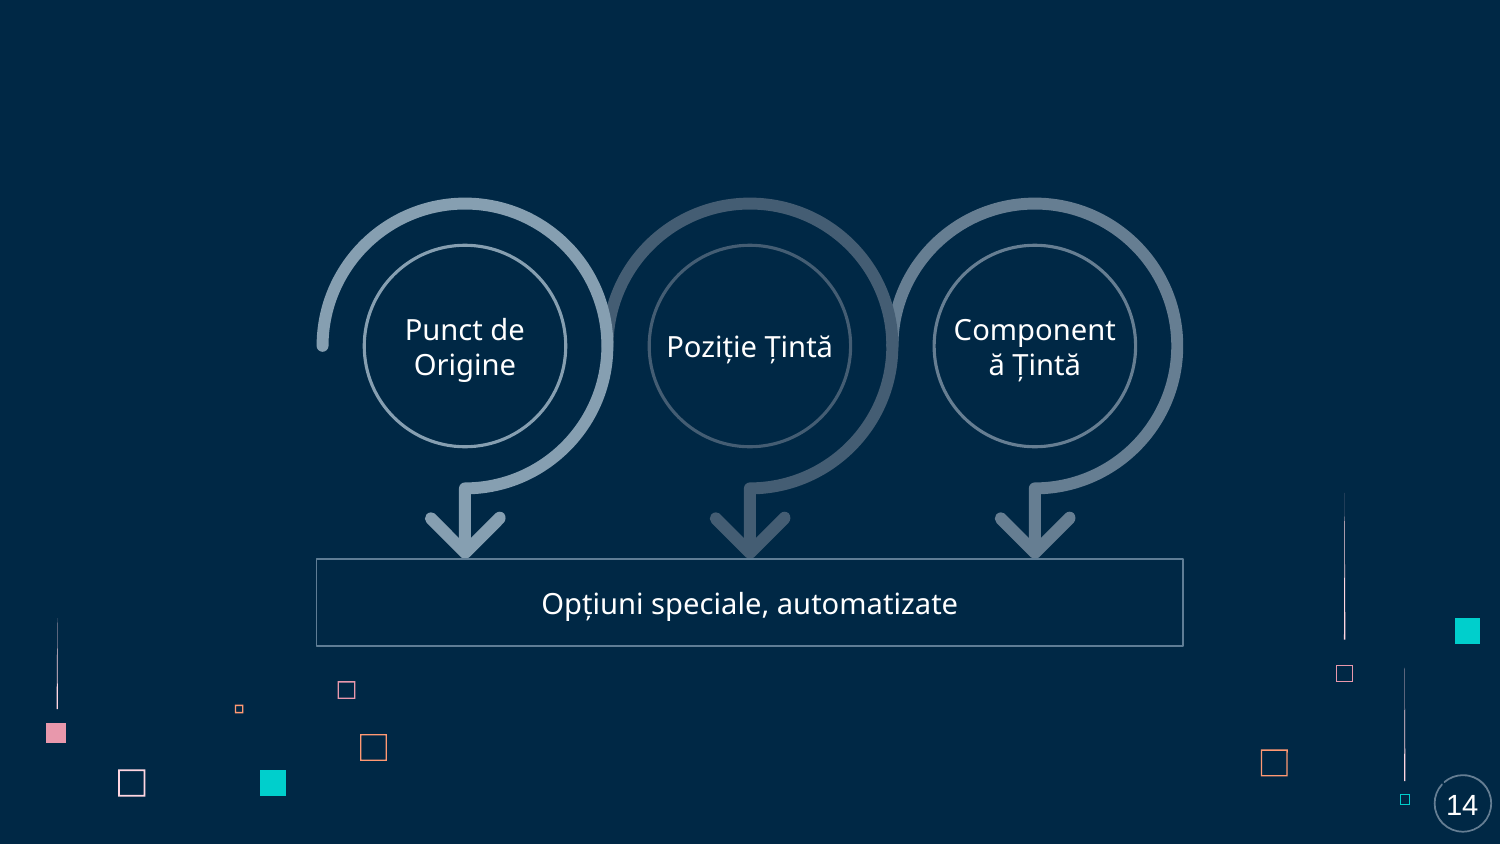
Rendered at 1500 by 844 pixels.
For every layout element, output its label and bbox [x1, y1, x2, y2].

text_box [316, 197, 1184, 647]
text_box [1424, 774, 1500, 833]
